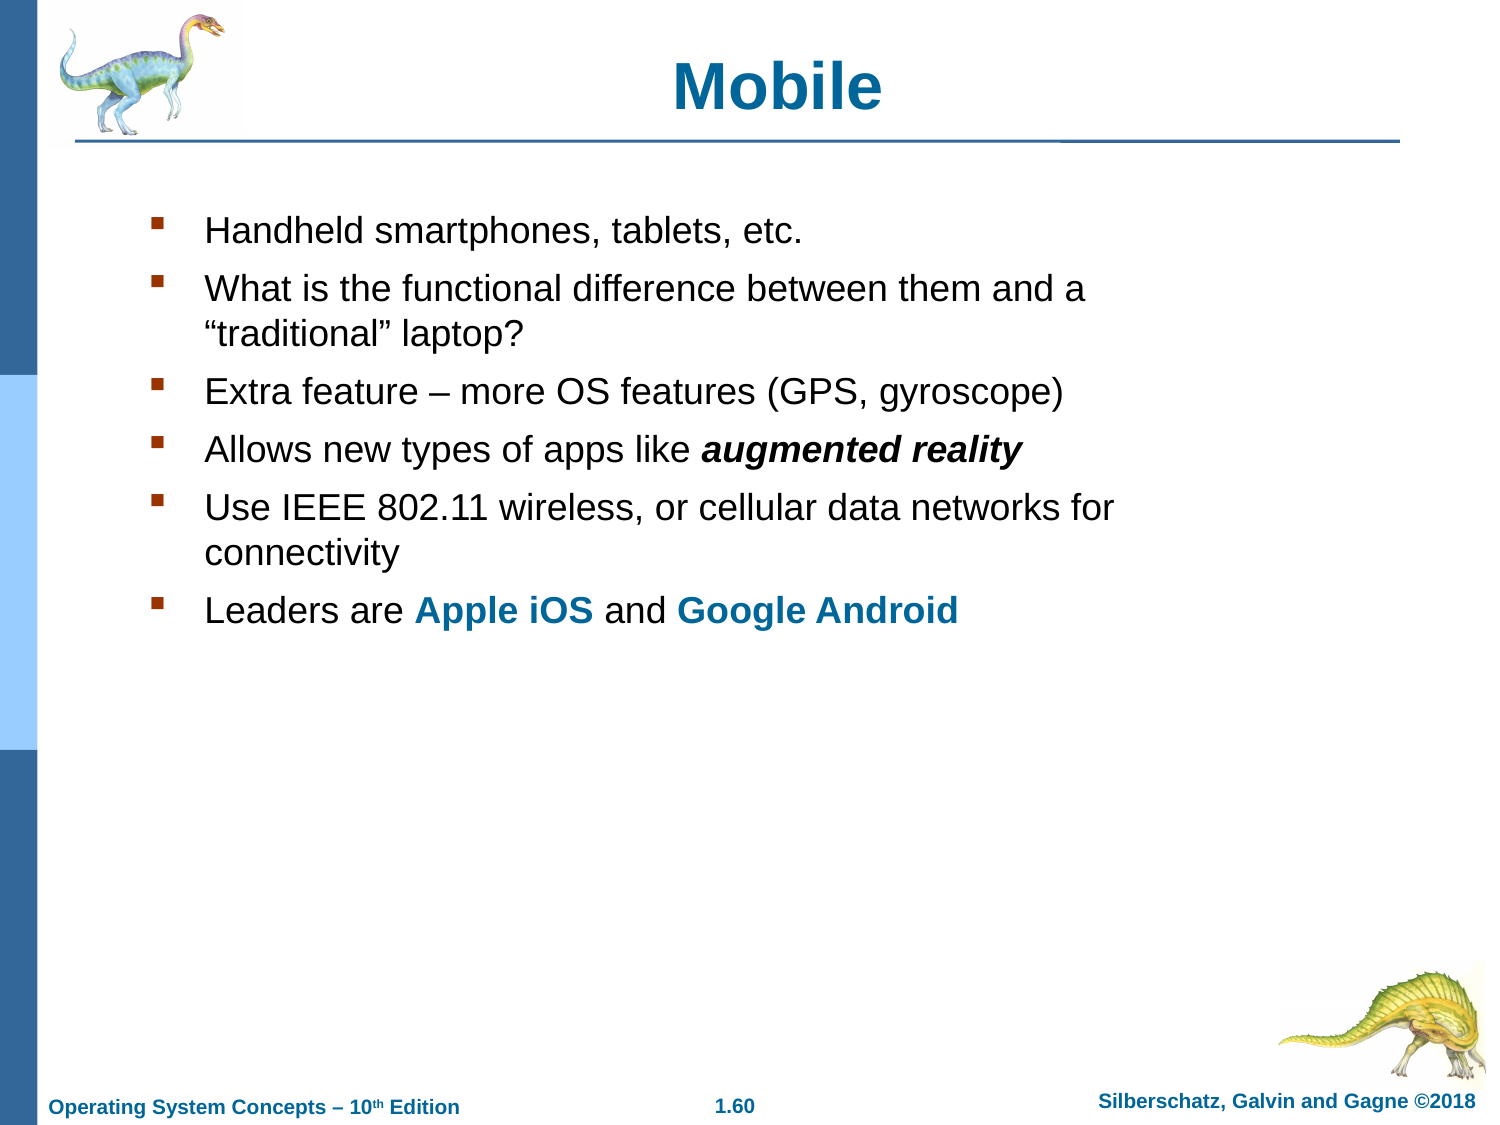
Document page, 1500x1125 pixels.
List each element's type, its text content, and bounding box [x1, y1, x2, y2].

title Mobile [78, 35, 1479, 131]
picture [46, 0, 243, 149]
picture [1275, 959, 1486, 1090]
list Handheld smartphones, tablets, etc. What is the functional difference between them and a “traditional” laptop? Extra feature – more OS features (GPS, gyroscope) Allows new types of apps like augmented reality Use IEEE 802.11 wireless, or cellular data networks for connectivity Leaders are Apple iOS and Google Android [133, 198, 1286, 884]
